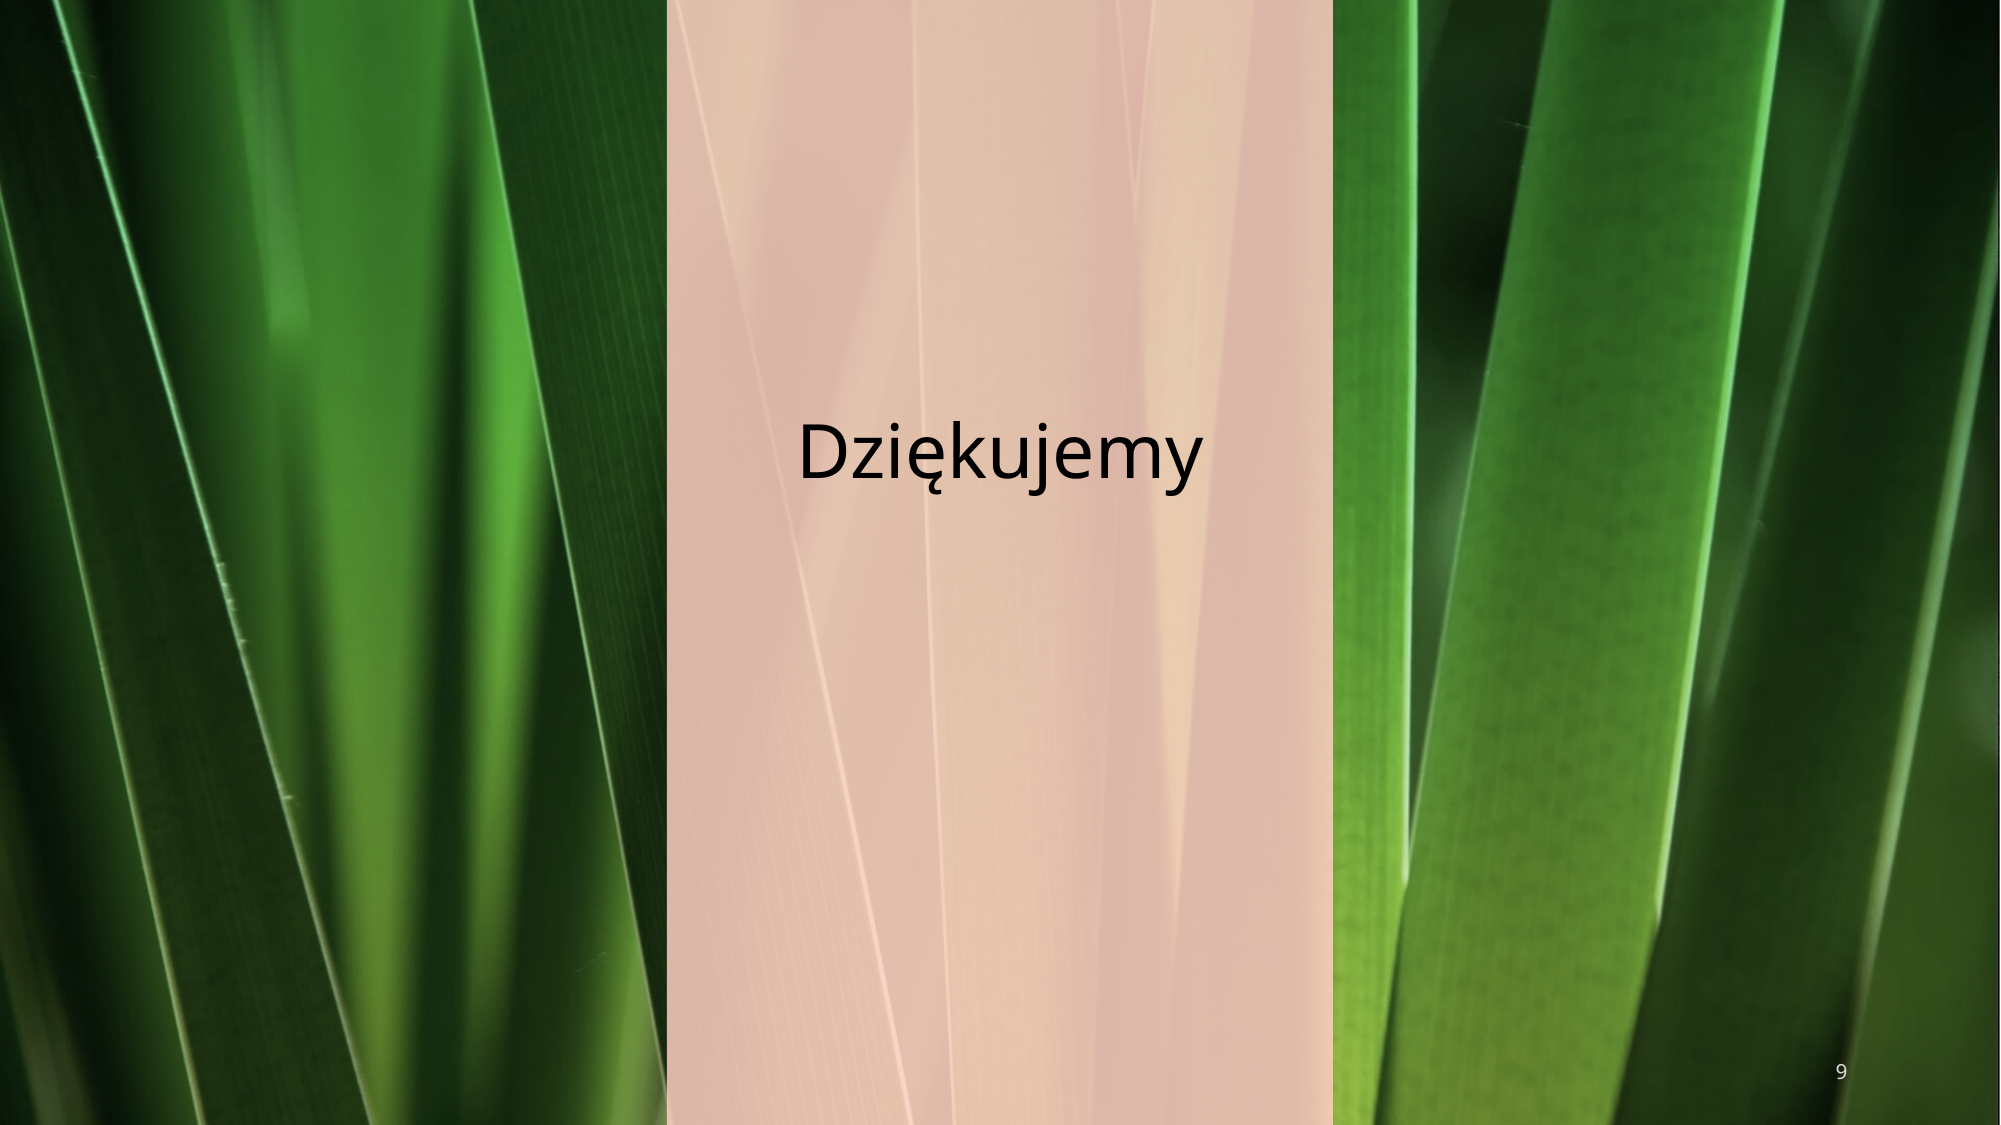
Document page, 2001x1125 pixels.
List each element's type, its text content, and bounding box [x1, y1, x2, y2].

title Dziękujemy [774, 401, 1225, 507]
picture [1333, 0, 2000, 1125]
slide_number 9 [1412, 1042, 1863, 1103]
picture [0, 0, 666, 1125]
